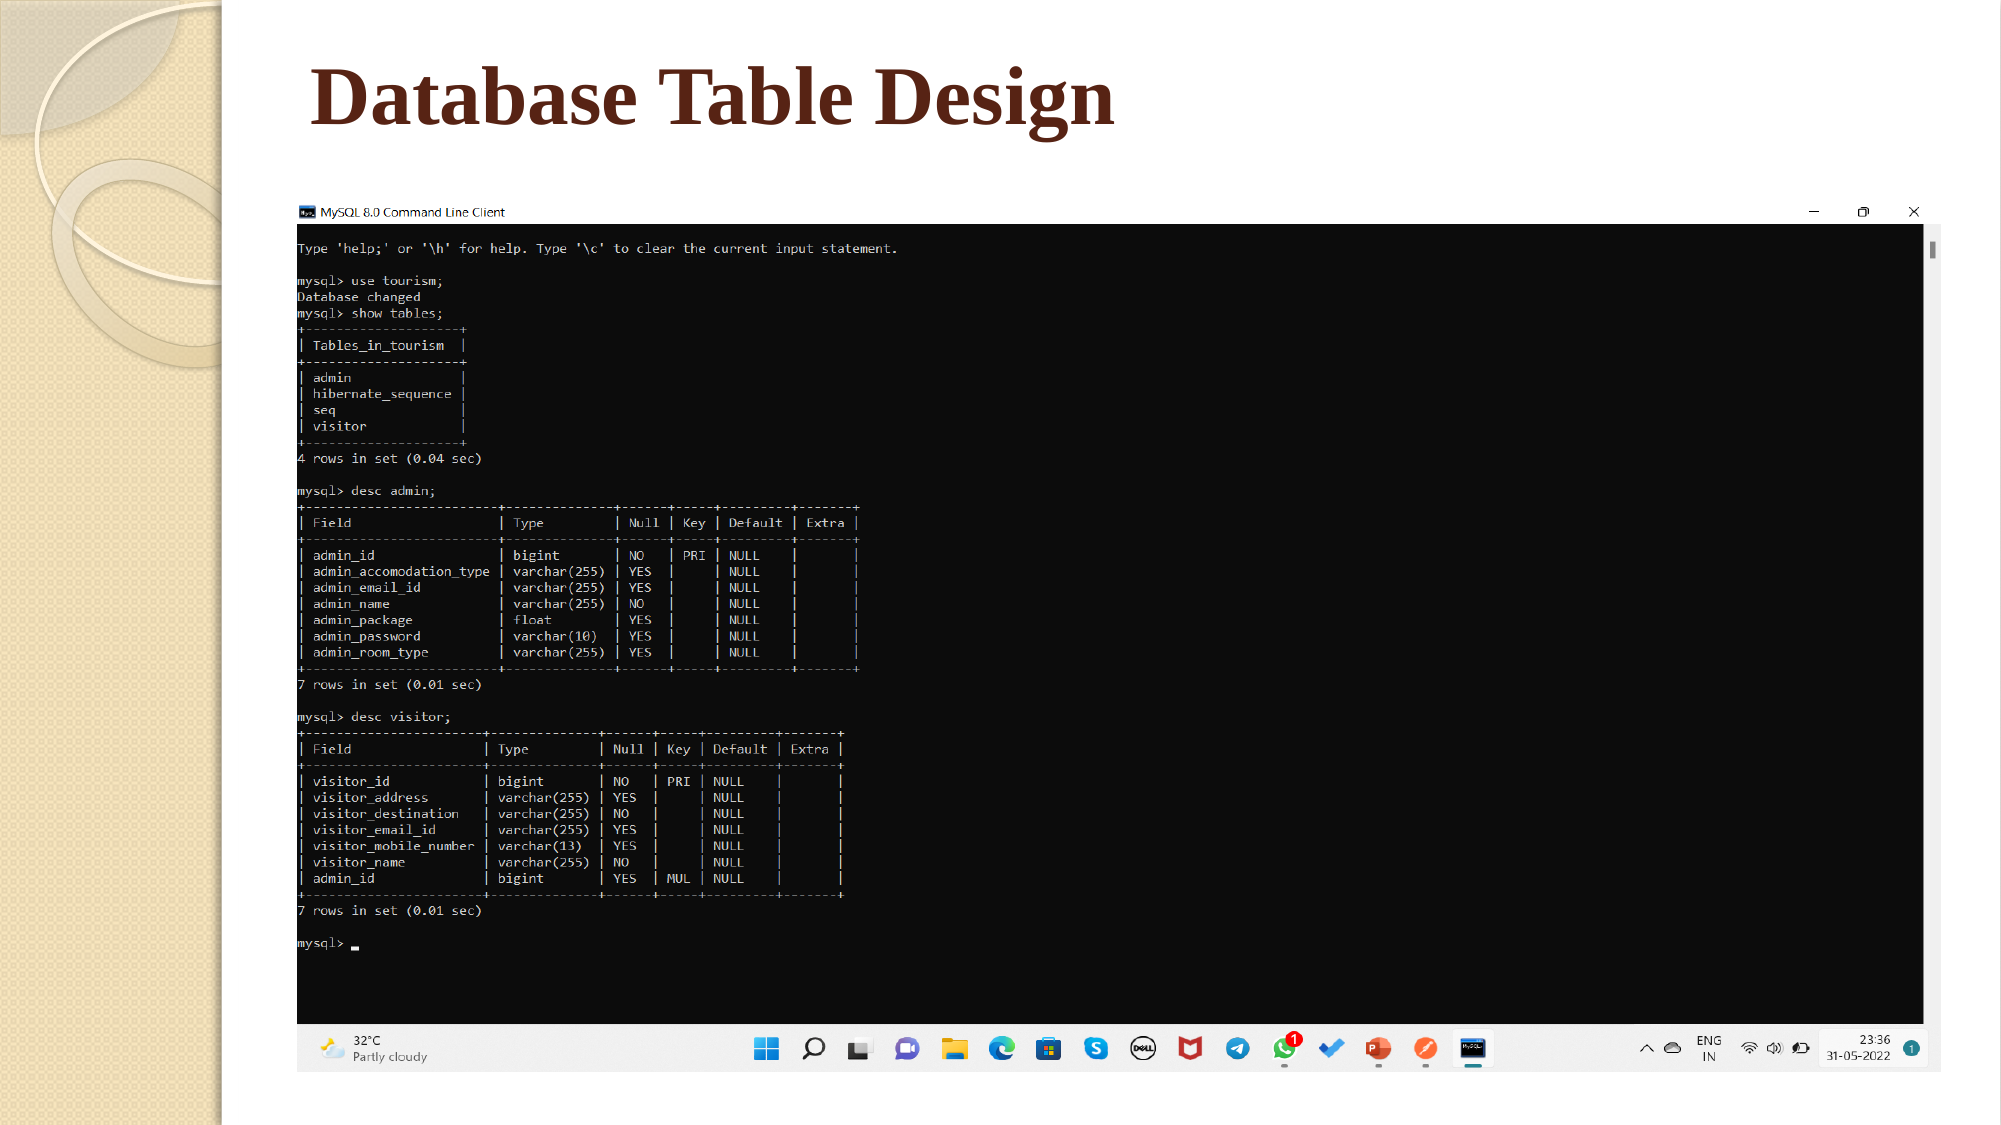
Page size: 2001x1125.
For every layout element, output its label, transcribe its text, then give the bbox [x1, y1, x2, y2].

title Database Table Design [295, 73, 1863, 197]
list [296, 200, 1941, 1072]
